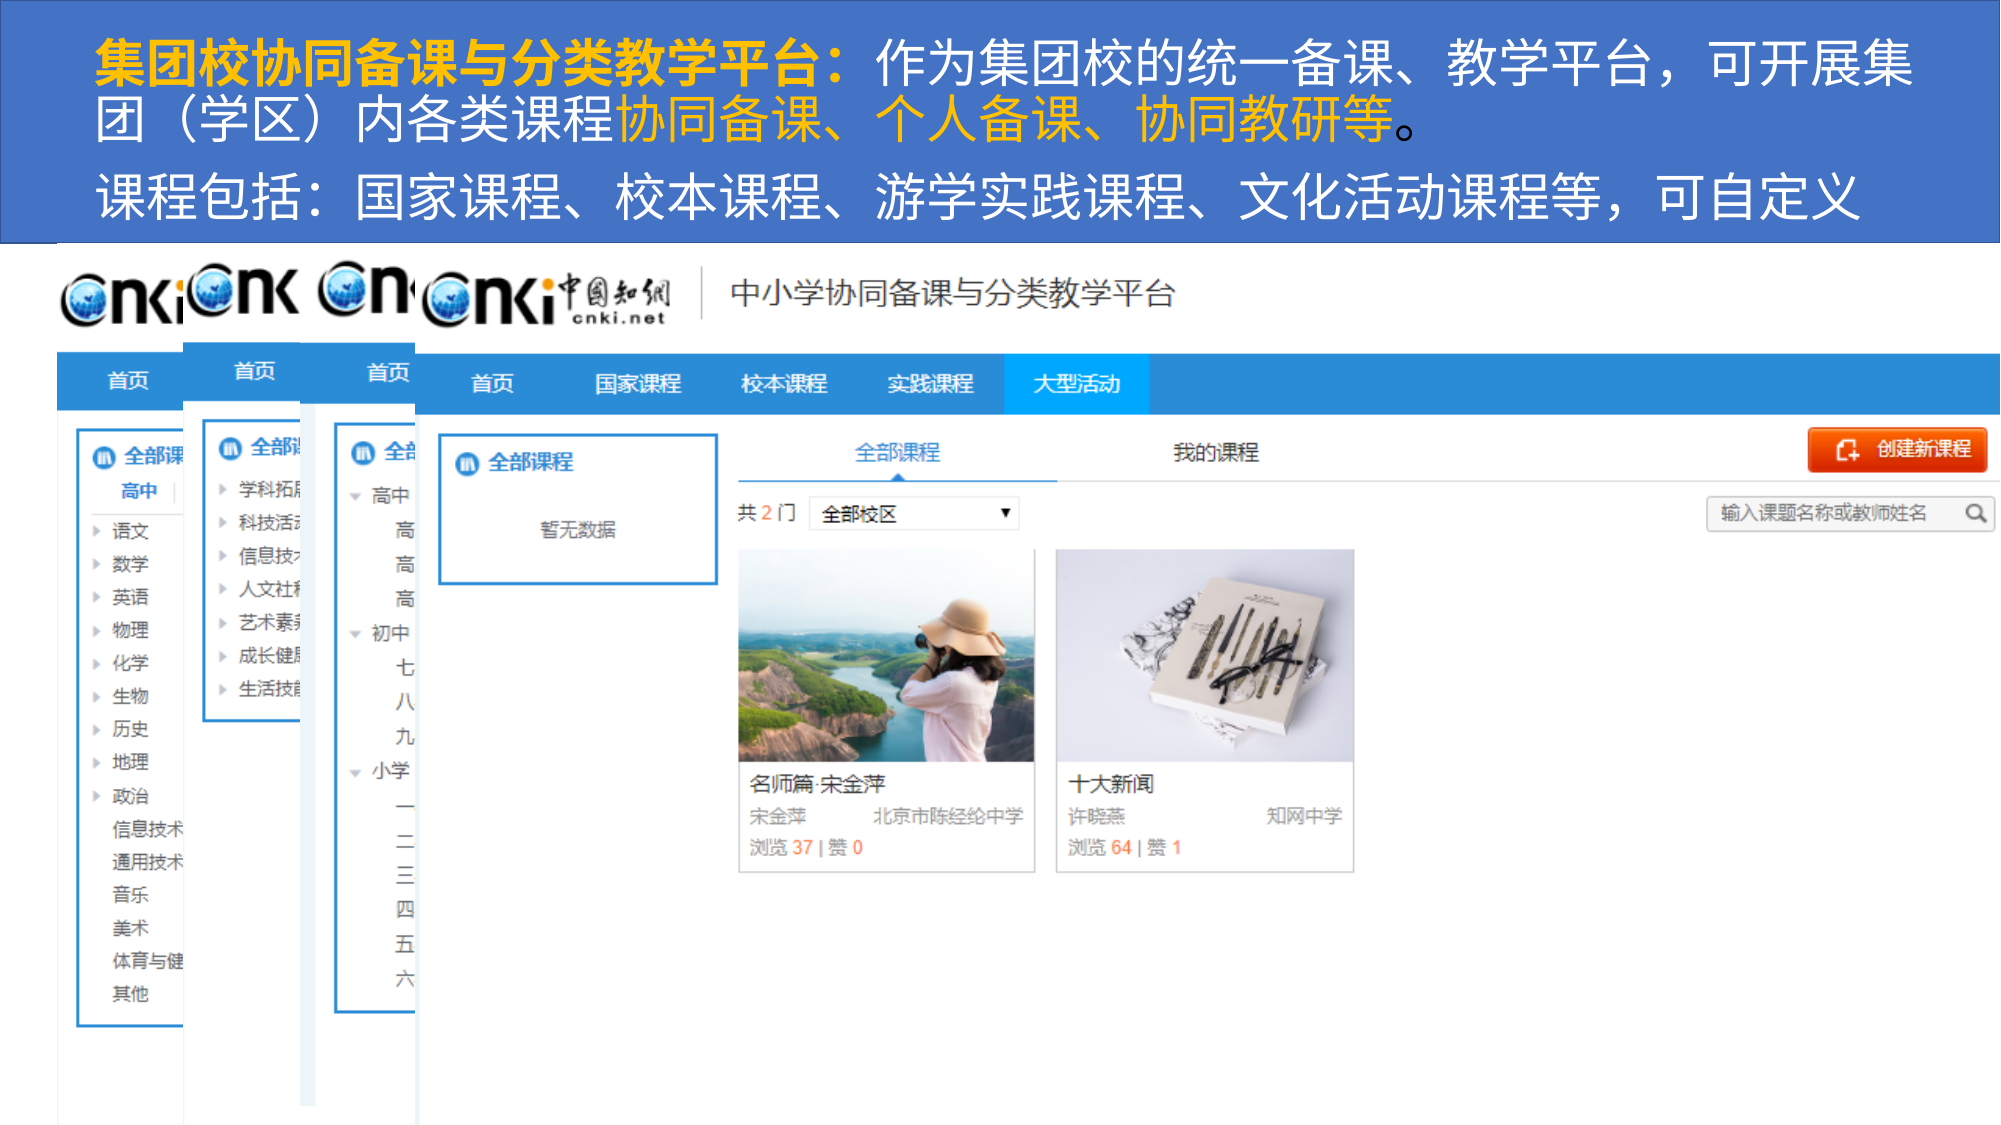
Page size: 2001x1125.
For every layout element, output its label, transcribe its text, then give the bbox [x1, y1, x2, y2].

list 集团校协同备课与分类教学平台：作为集团校的统一备课、教学平台，可开展集团（学区）内各类课程协同备课、个人备课、协同教研等。 课程包括：国家课程、校本课程、游学实践课程、文化活动课程等，可自定义 [79, 30, 1970, 174]
picture [57, 243, 2000, 1125]
text_box [0, 0, 2000, 244]
